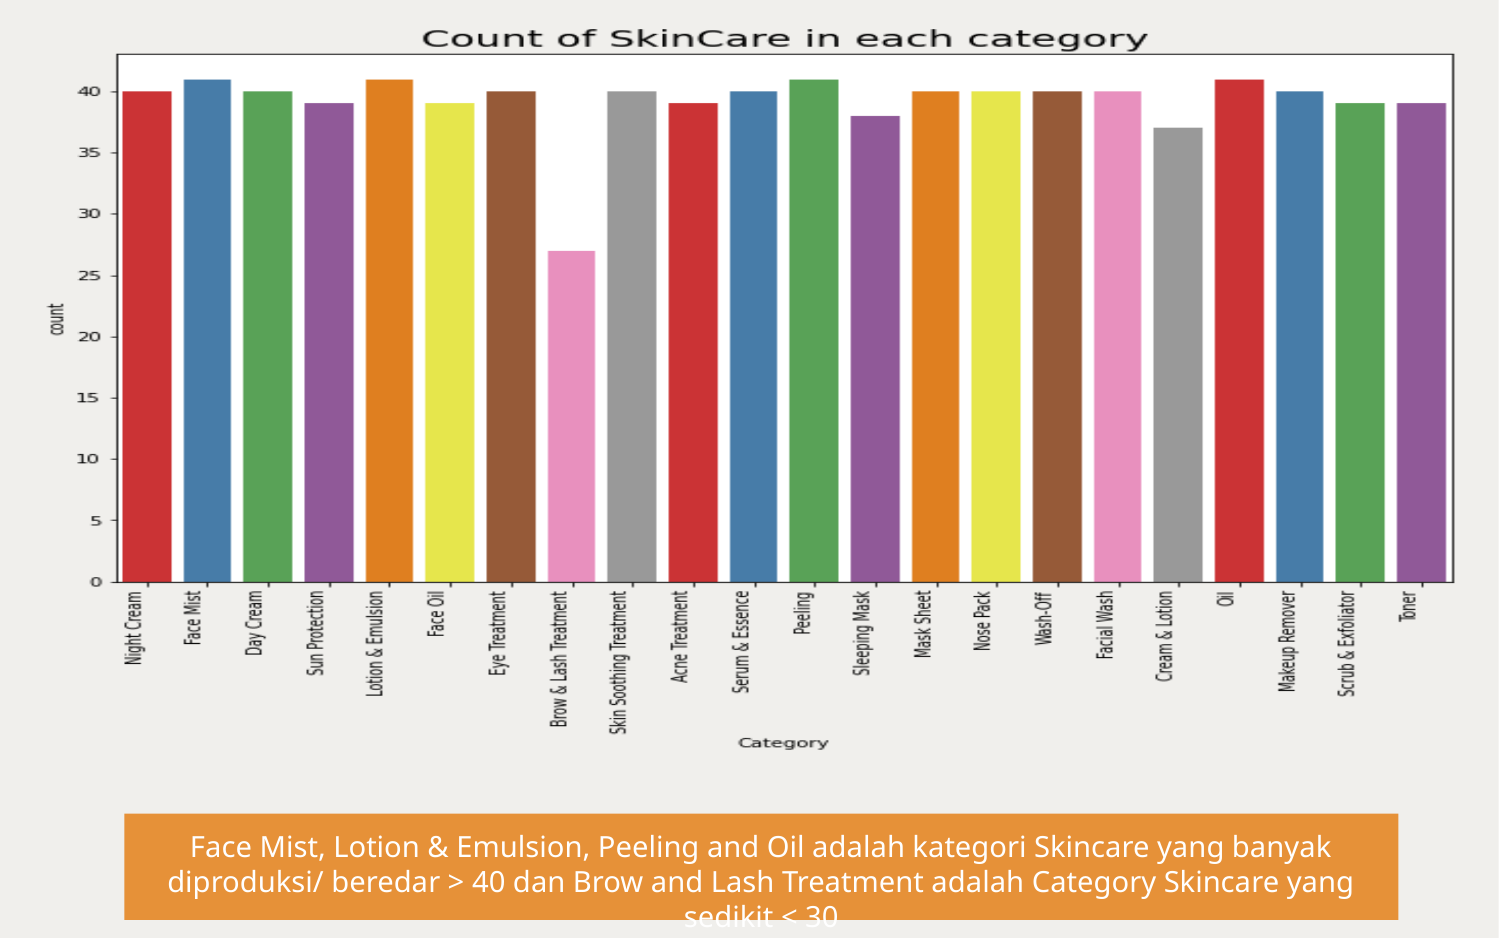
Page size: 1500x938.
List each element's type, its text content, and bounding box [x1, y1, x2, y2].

text_box Face Mist, Lotion & Emulsion, Peeling and Oil adalah kategori Skincare yang banyak diproduksi/ beredar > 40 dan Brow and Lash Treatment adalah Category Skincare yang sedikit < 30 [124, 813, 1399, 920]
picture [33, 21, 1467, 758]
